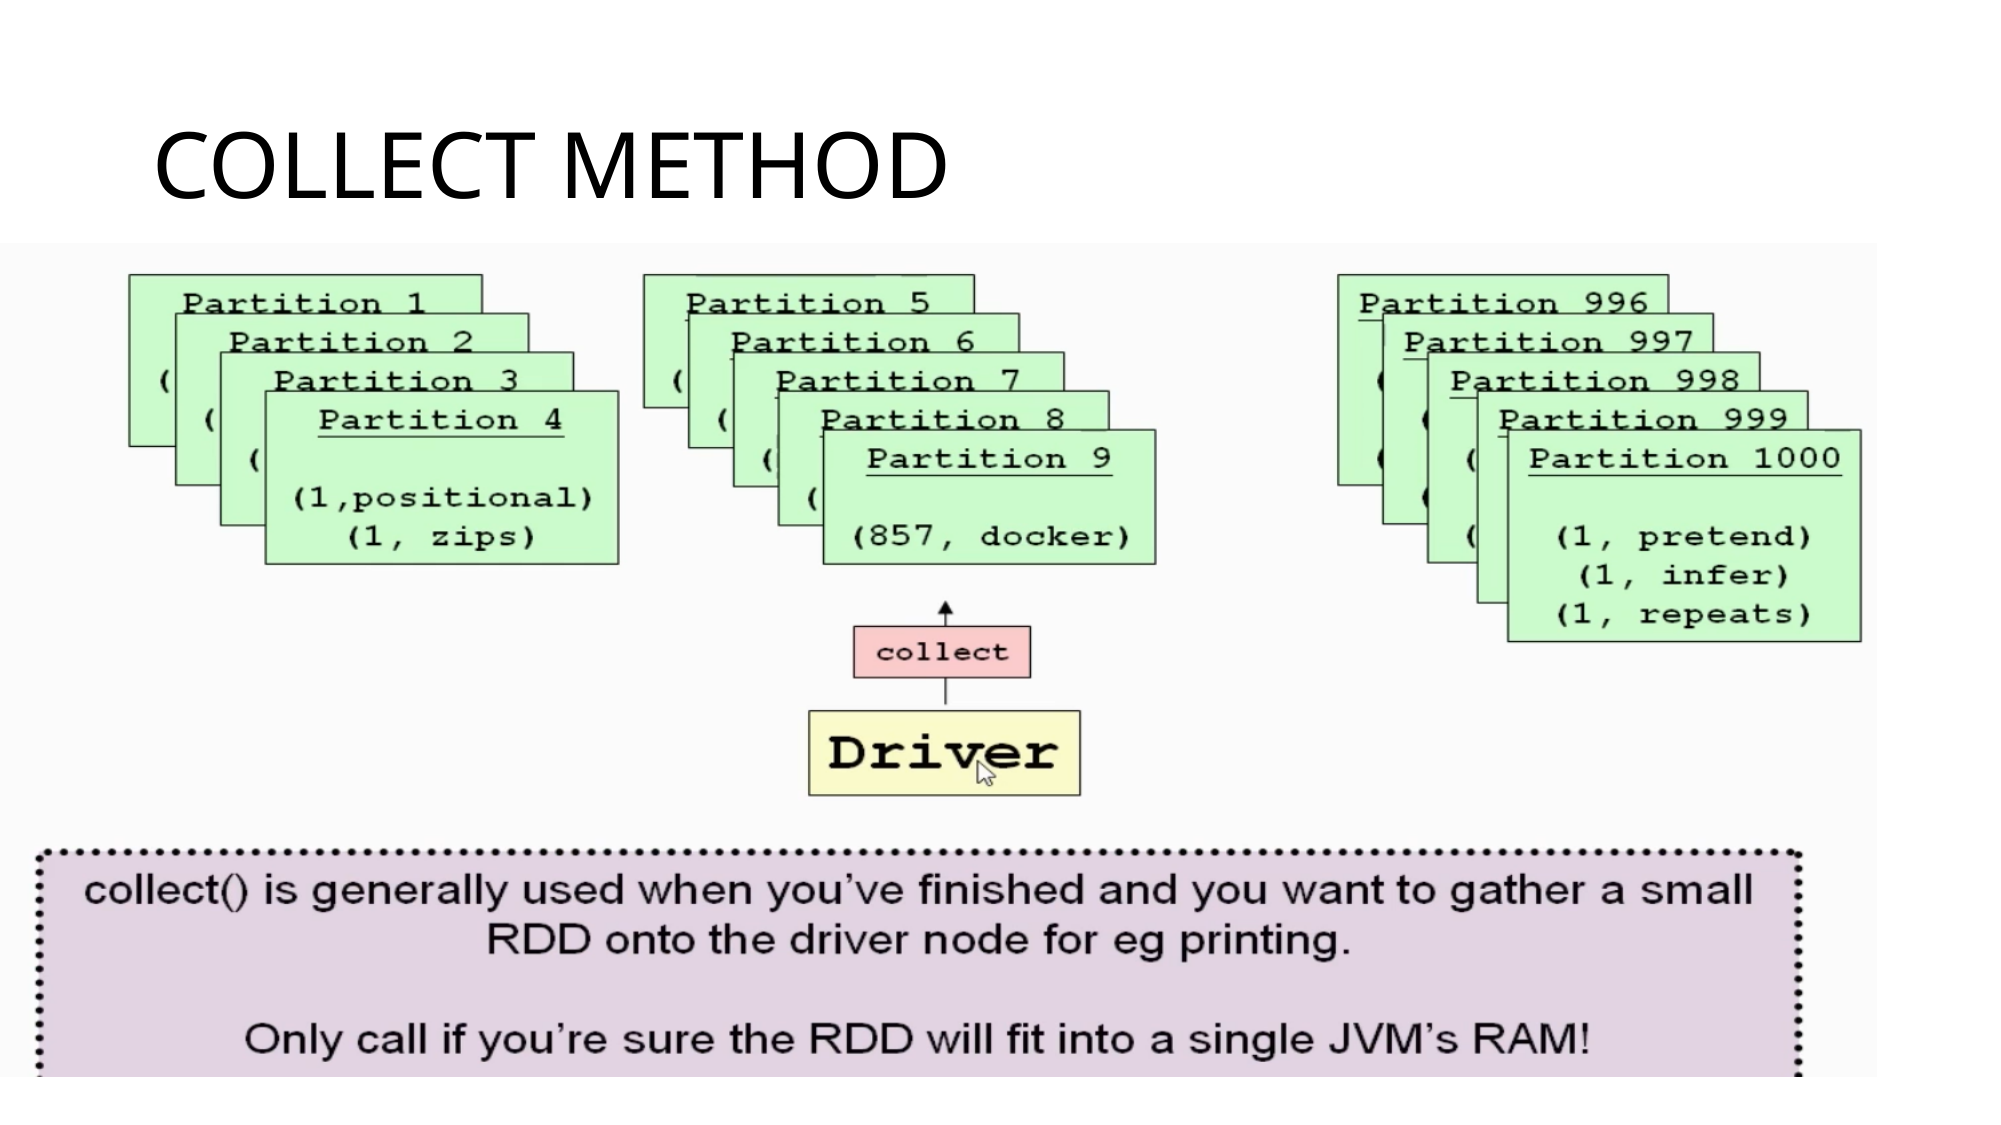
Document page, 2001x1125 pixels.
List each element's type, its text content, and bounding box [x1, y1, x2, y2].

title COLLECT METHOD [137, 59, 1863, 243]
picture [0, 243, 1877, 1077]
